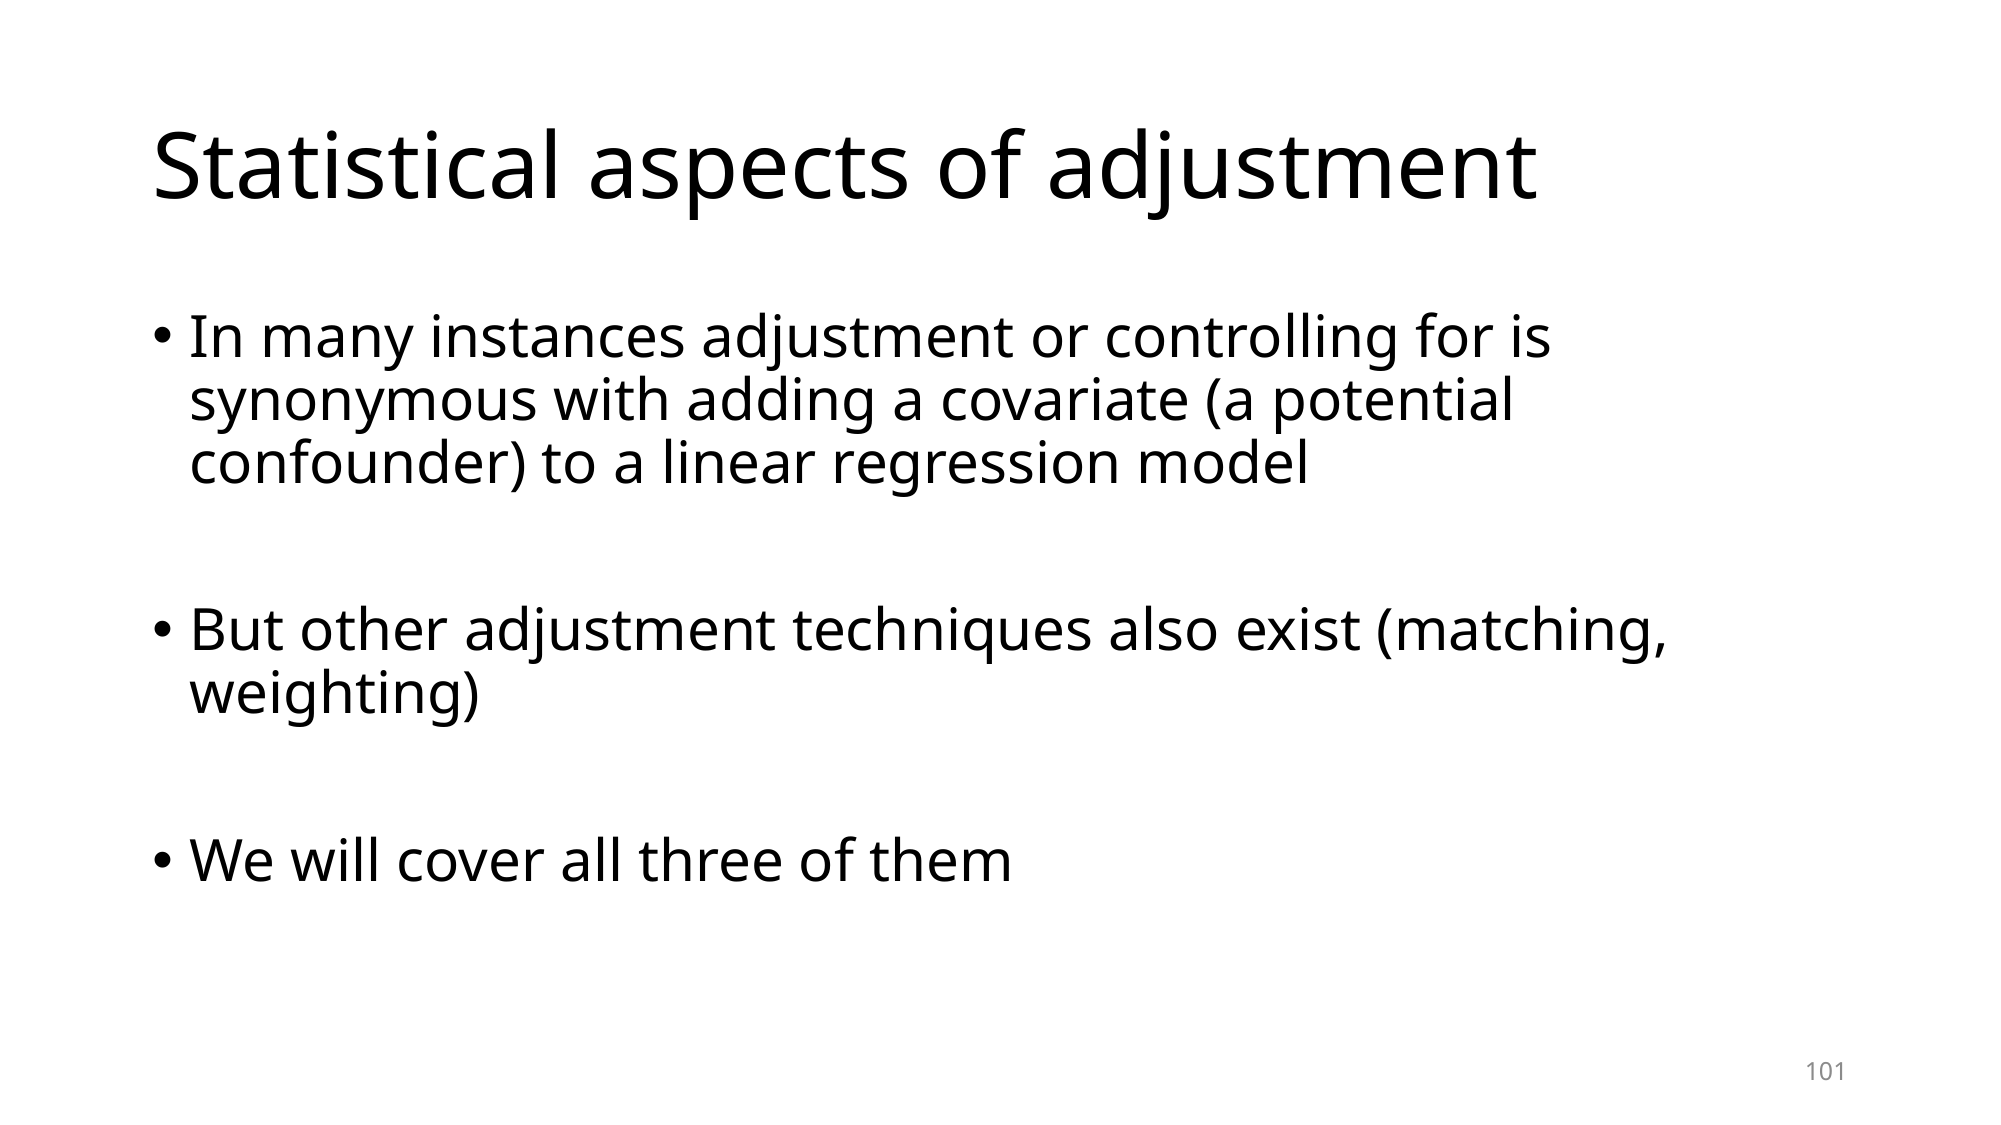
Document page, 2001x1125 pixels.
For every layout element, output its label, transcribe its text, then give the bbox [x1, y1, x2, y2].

list In many instances adjustment or controlling for is synonymous with adding a covariate (a potential confounder) to a linear regression model But other adjustment techniques also exist (matching, weighting) We will cover all three of them [137, 299, 1863, 1014]
slide_number 101 [1412, 1042, 1863, 1103]
title Statistical aspects of adjustment [137, 59, 1863, 278]
